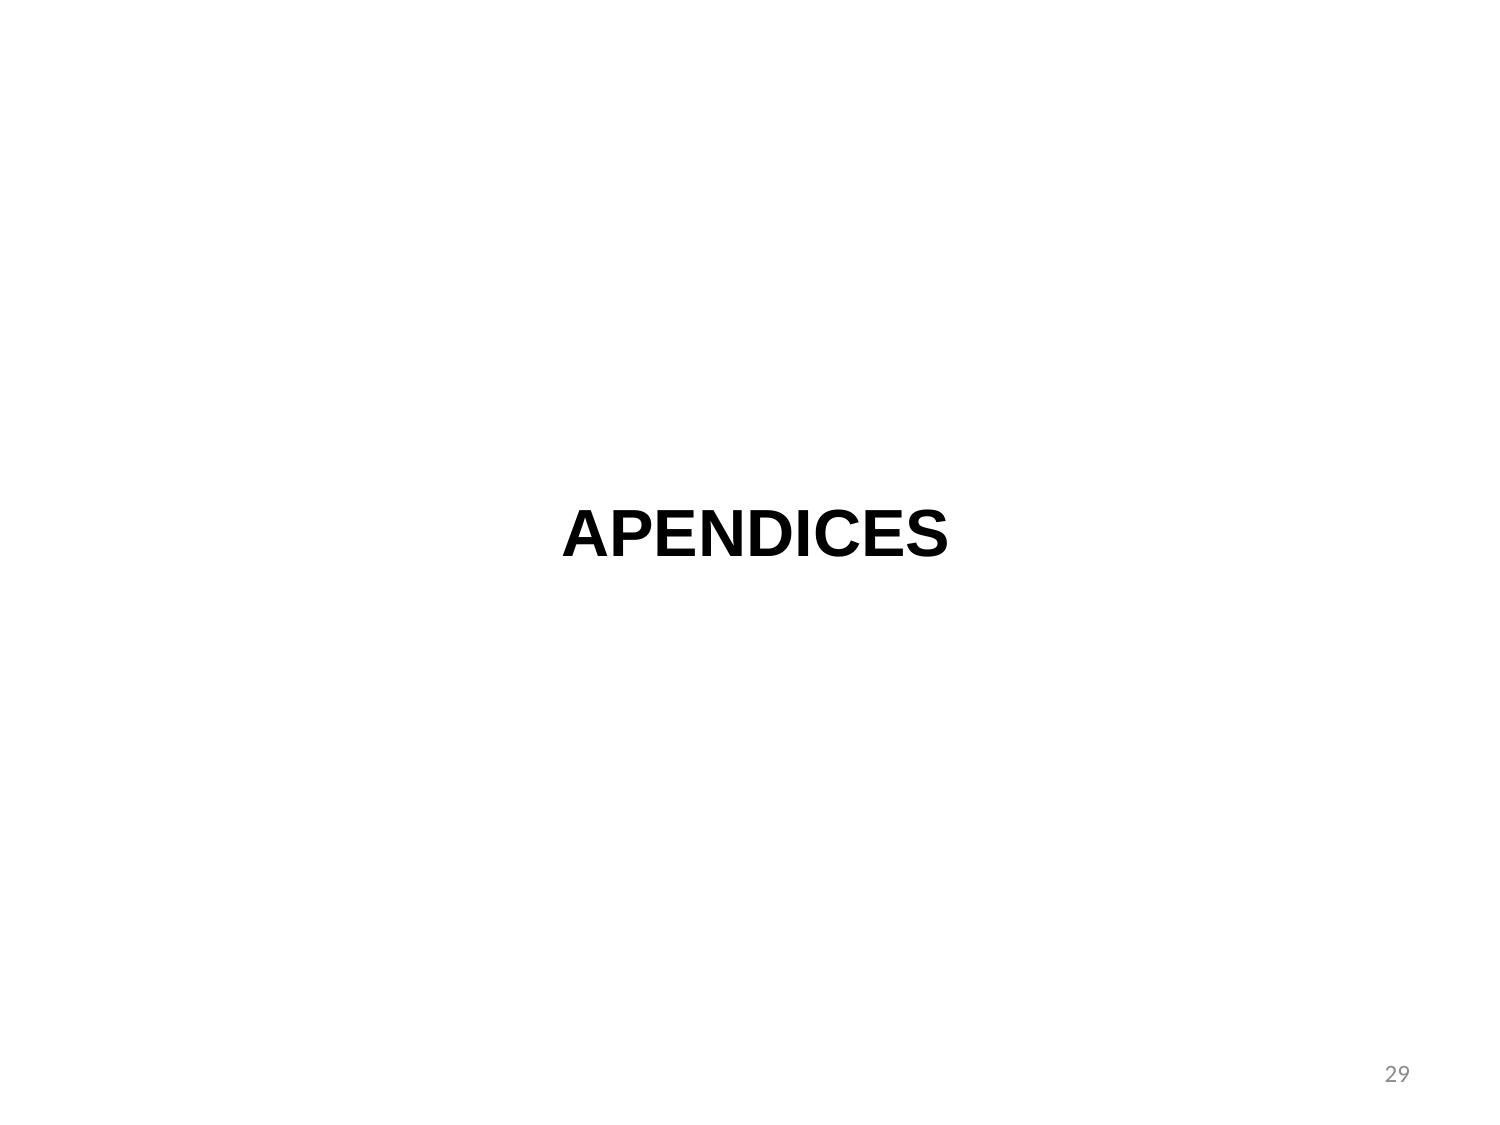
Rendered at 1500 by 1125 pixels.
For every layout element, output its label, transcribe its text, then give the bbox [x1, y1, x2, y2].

slide_number 29 [1074, 1042, 1425, 1103]
subtitle APENDICES [70, 246, 1442, 1079]
